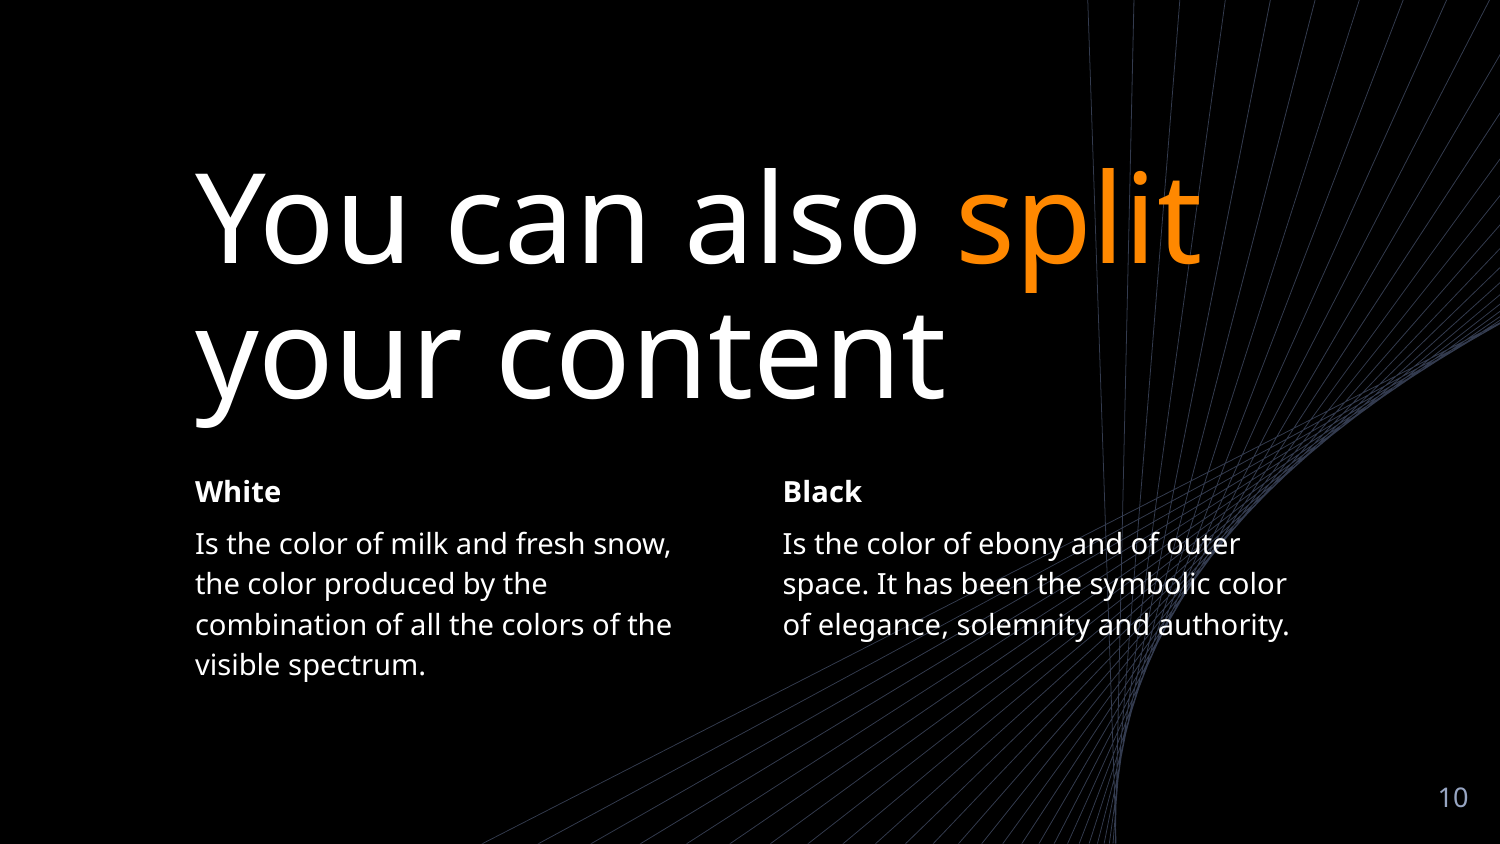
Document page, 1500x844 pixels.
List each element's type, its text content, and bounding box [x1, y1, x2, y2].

list Black Is the color of ebony and of outer space. It has been the symbolic color of elegance, solemnity and authority. [782, 467, 1305, 725]
title You can also split your content [195, 168, 1305, 426]
list White Is the color of milk and fresh snow, the color produced by the combination of all the colors of the visible spectrum. [195, 467, 718, 725]
slide_number 10 [1378, 766, 1469, 832]
